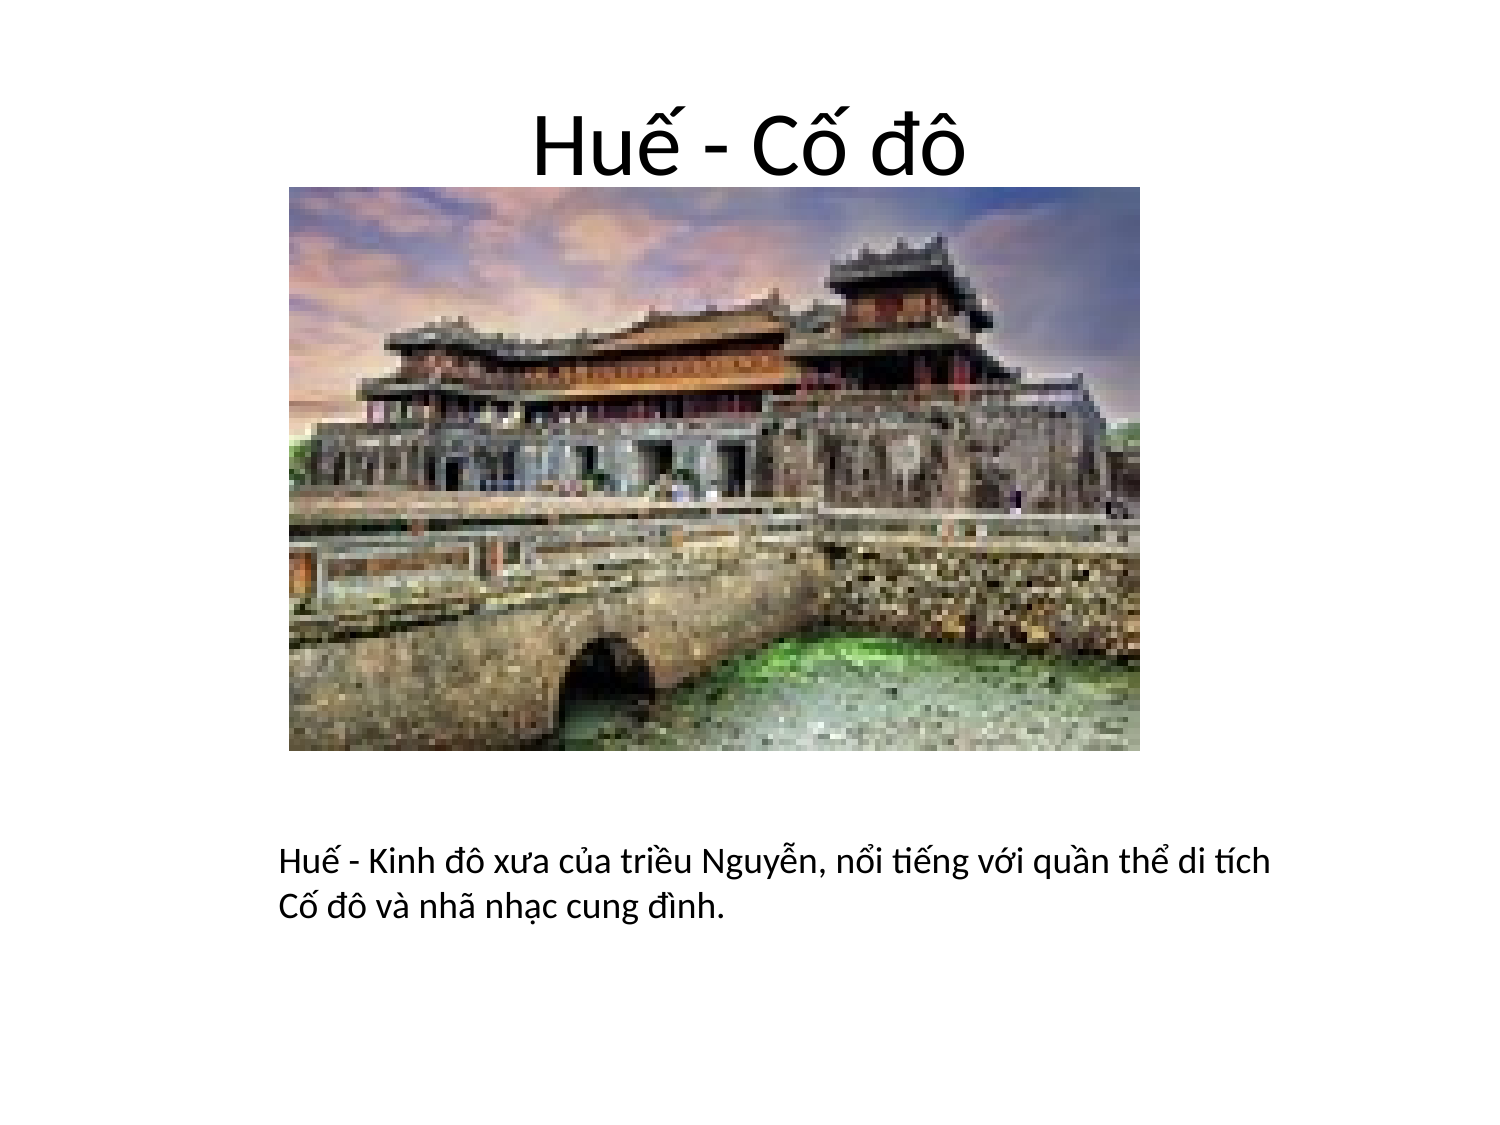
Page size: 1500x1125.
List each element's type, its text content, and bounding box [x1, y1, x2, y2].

picture [288, 187, 1140, 751]
title Huế - Cố đô [75, 45, 1425, 233]
text_box Huế - Kinh đô xưa của triều Nguyễn, nổi tiếng với quần thể di tích Cố đô và nhã nhạc cung đình. [263, 828, 1287, 933]
